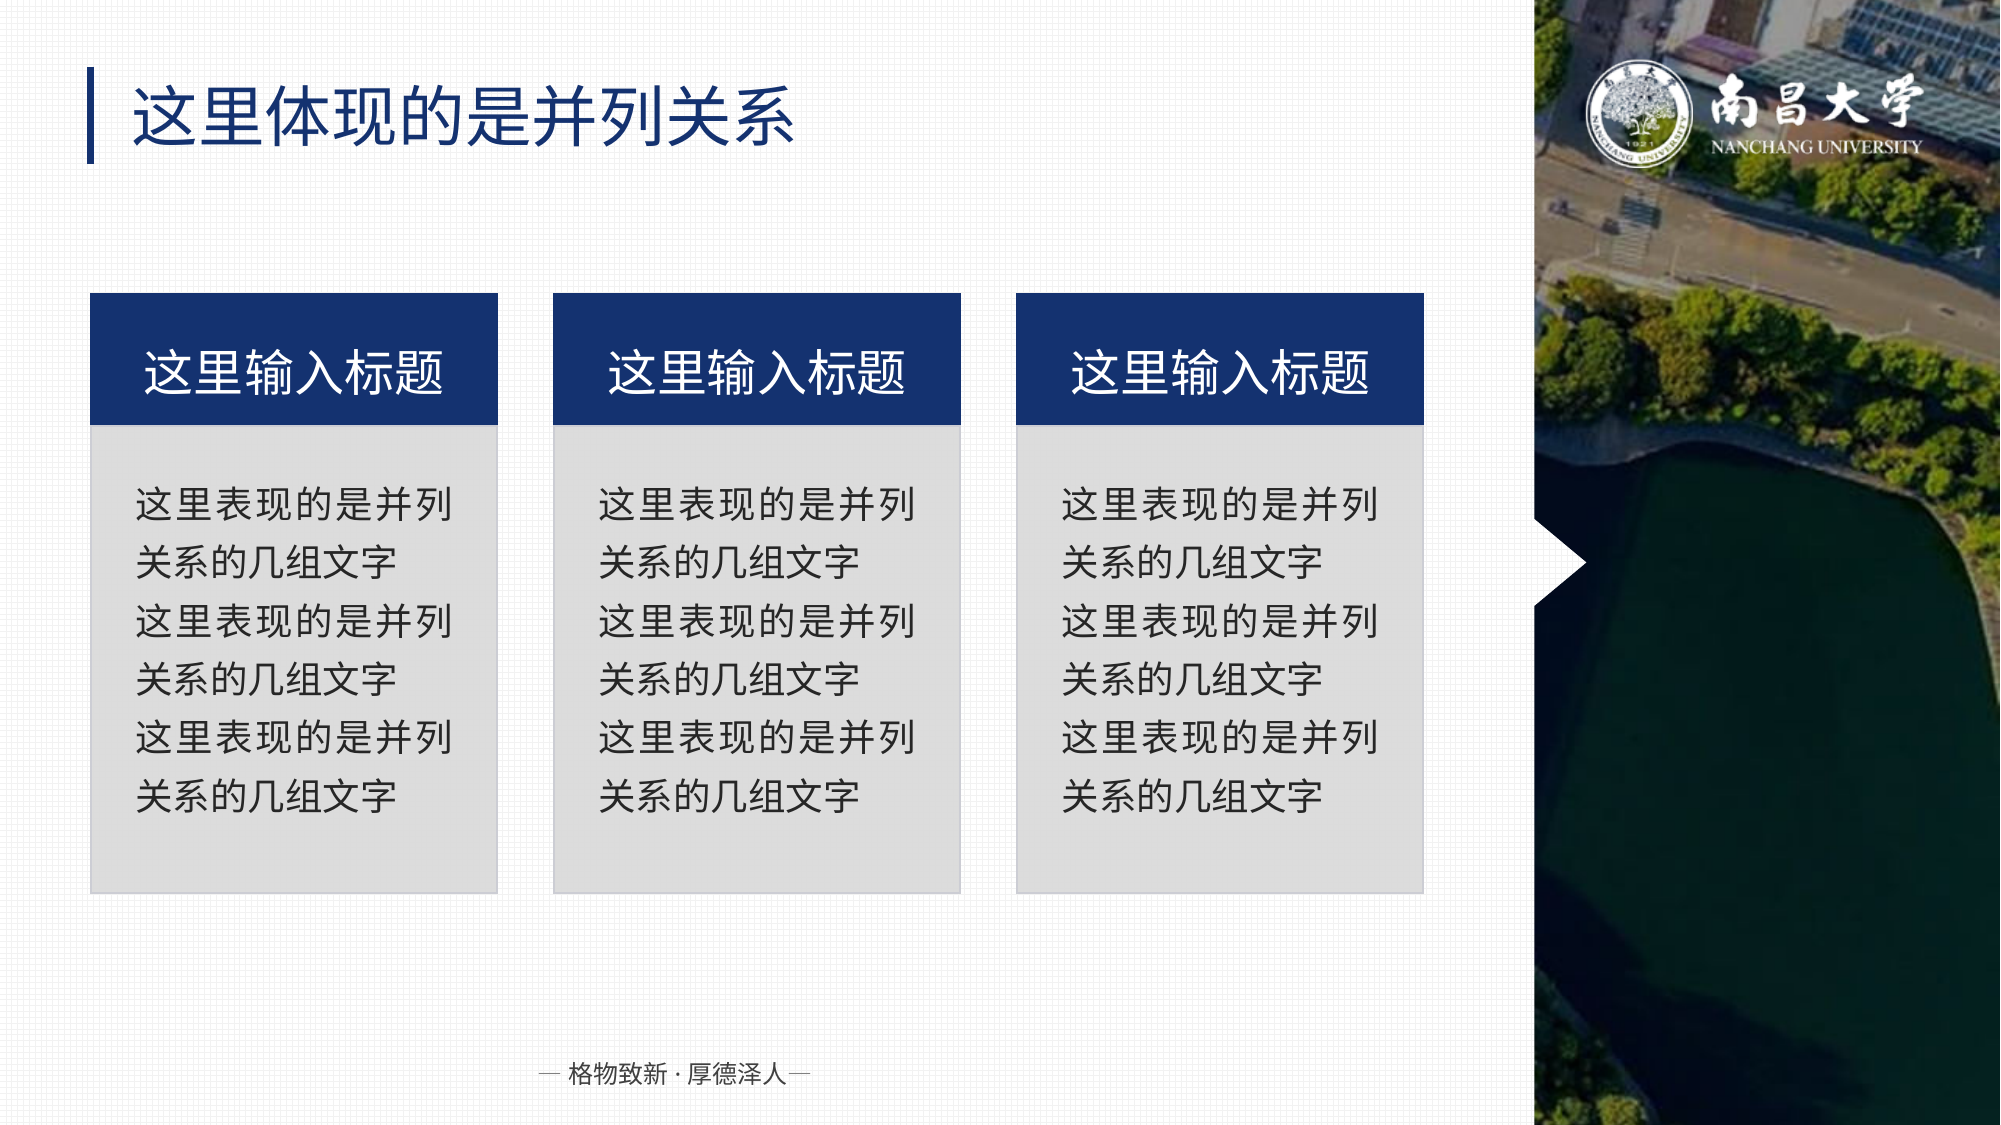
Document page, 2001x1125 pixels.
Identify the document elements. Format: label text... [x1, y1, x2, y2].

text_box 这里表现的是并列关系的几组文字 这里表现的是并列关系的几组文字 这里表现的是并列关系的几组文字 [583, 459, 931, 826]
text_box [90, 293, 498, 425]
text_box [553, 425, 961, 894]
text_box 这里输入标题 [583, 316, 931, 410]
text_box 这里表现的是并列关系的几组文字 这里表现的是并列关系的几组文字 这里表现的是并列关系的几组文字 [120, 459, 468, 826]
text_box [553, 293, 961, 425]
text_box [1016, 425, 1424, 894]
text_box 这里体现的是并列关系 [116, 67, 885, 163]
picture [1579, 58, 1929, 170]
text_box [1533, 0, 2000, 1125]
text_box 这里输入标题 [1046, 316, 1394, 410]
text_box 这里表现的是并列关系的几组文字 这里表现的是并列关系的几组文字 这里表现的是并列关系的几组文字 [1046, 459, 1394, 826]
text_box [90, 425, 498, 894]
text_box [1016, 293, 1424, 425]
text_box 这里输入标题 [120, 316, 468, 410]
